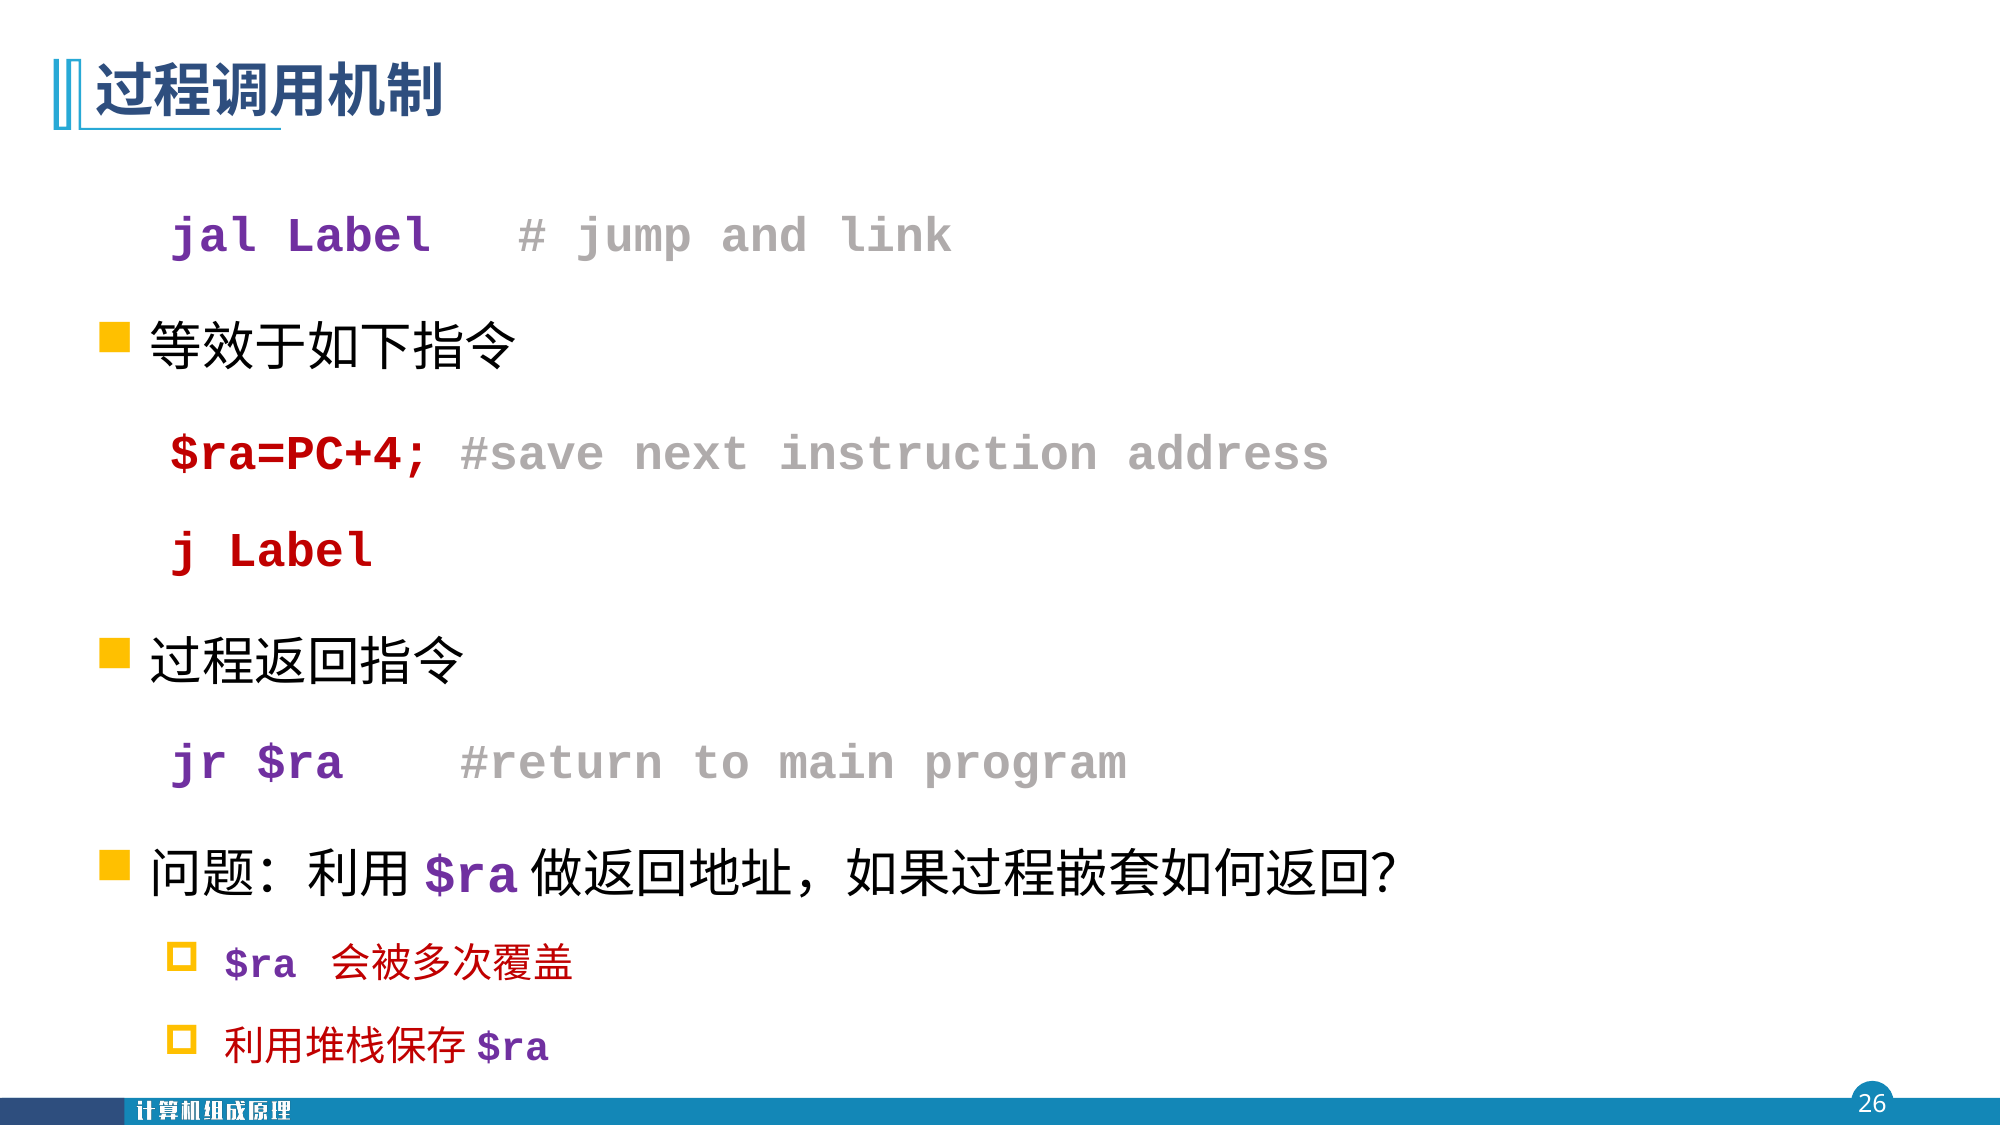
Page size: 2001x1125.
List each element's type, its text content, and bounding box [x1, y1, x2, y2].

list jal Label # jump and link 等效于如下指令 $ra=PC+4; #save next instruction address j Label 过程返回指令 jr $ra #return to main program 问题：利用$ra做返回地址，如果过程嵌套如何返回？ $ra 会被多次覆盖 利用堆栈保存$ra [80, 154, 1805, 1080]
title 过程调用机制 [80, 42, 1805, 144]
